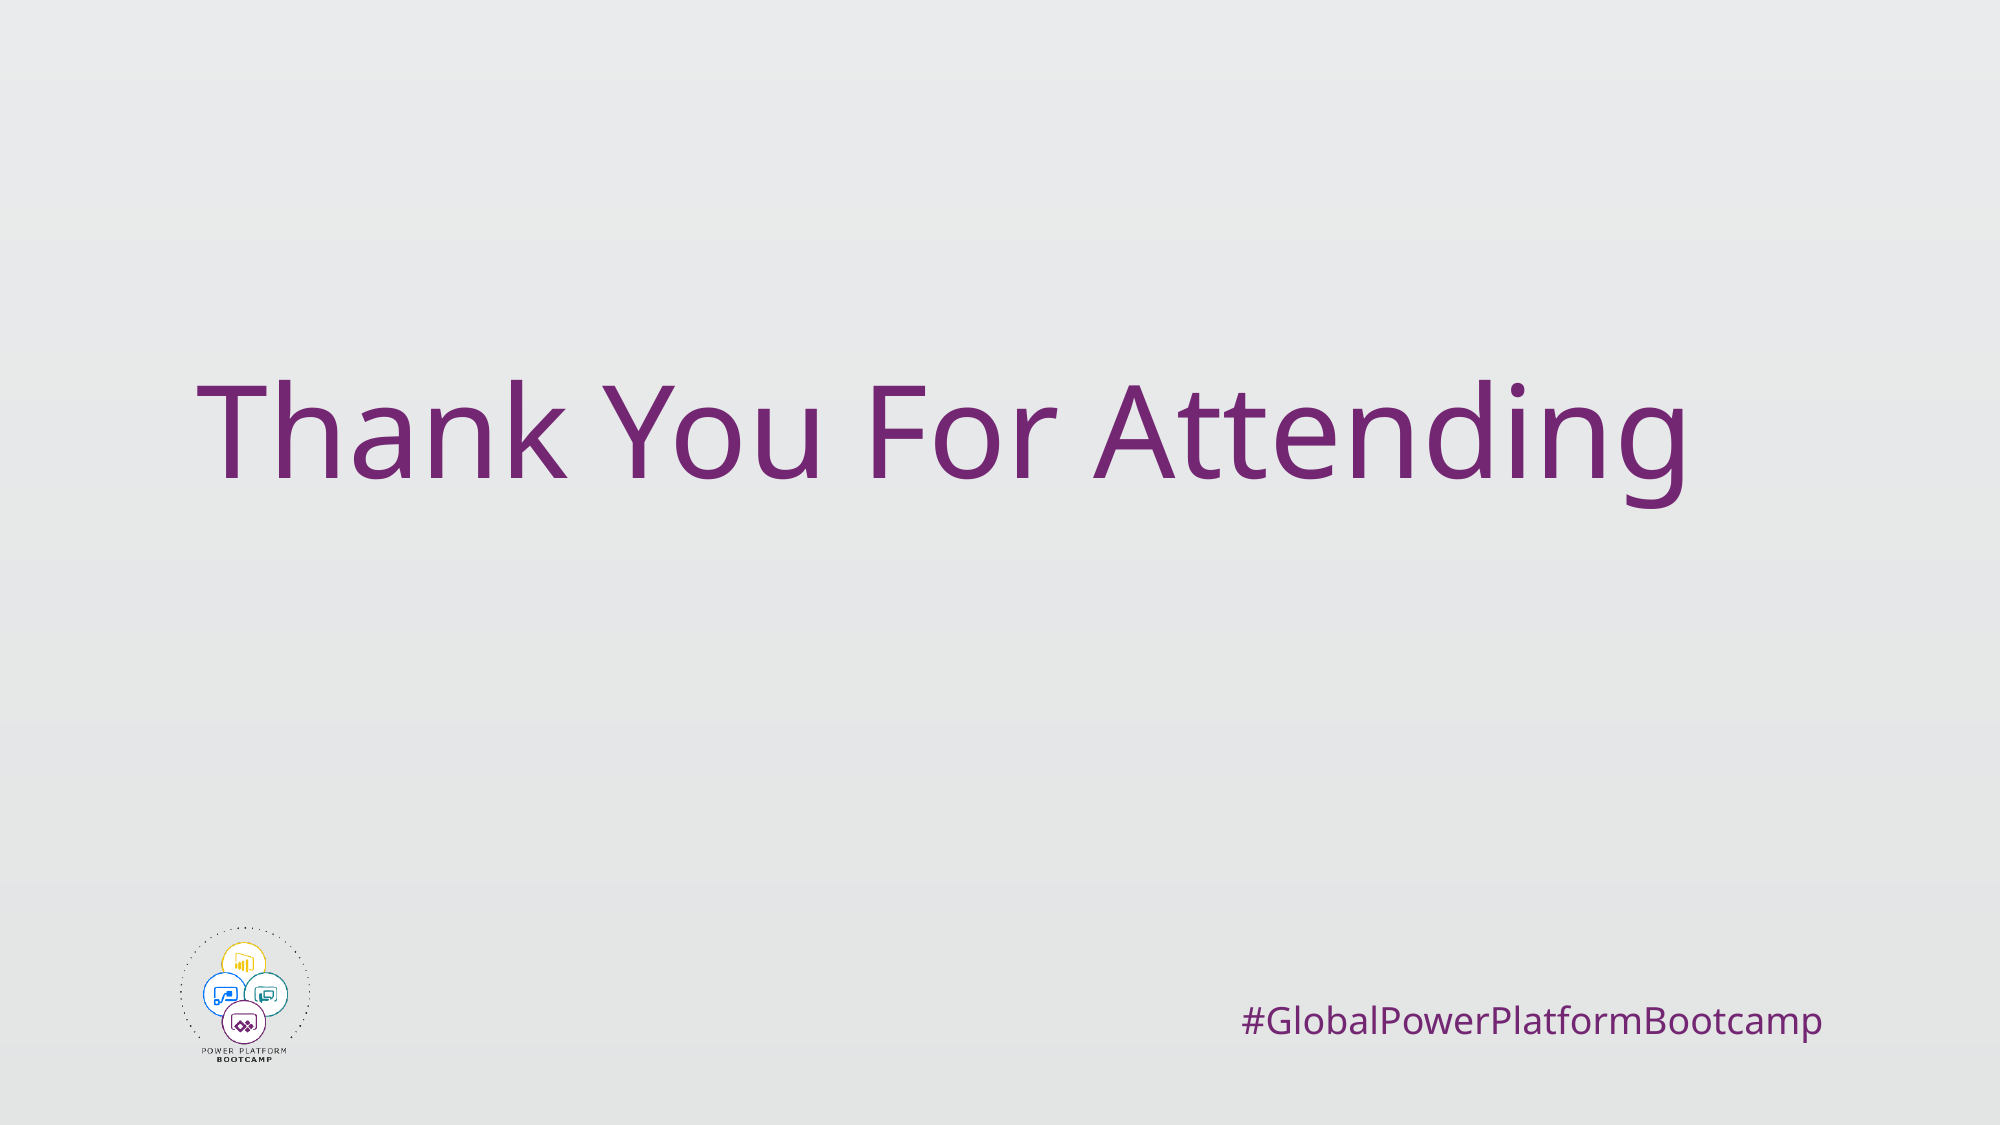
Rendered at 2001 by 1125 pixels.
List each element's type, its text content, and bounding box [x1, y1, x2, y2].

title Thank You For Attending [137, 341, 1755, 532]
picture [180, 927, 310, 1062]
